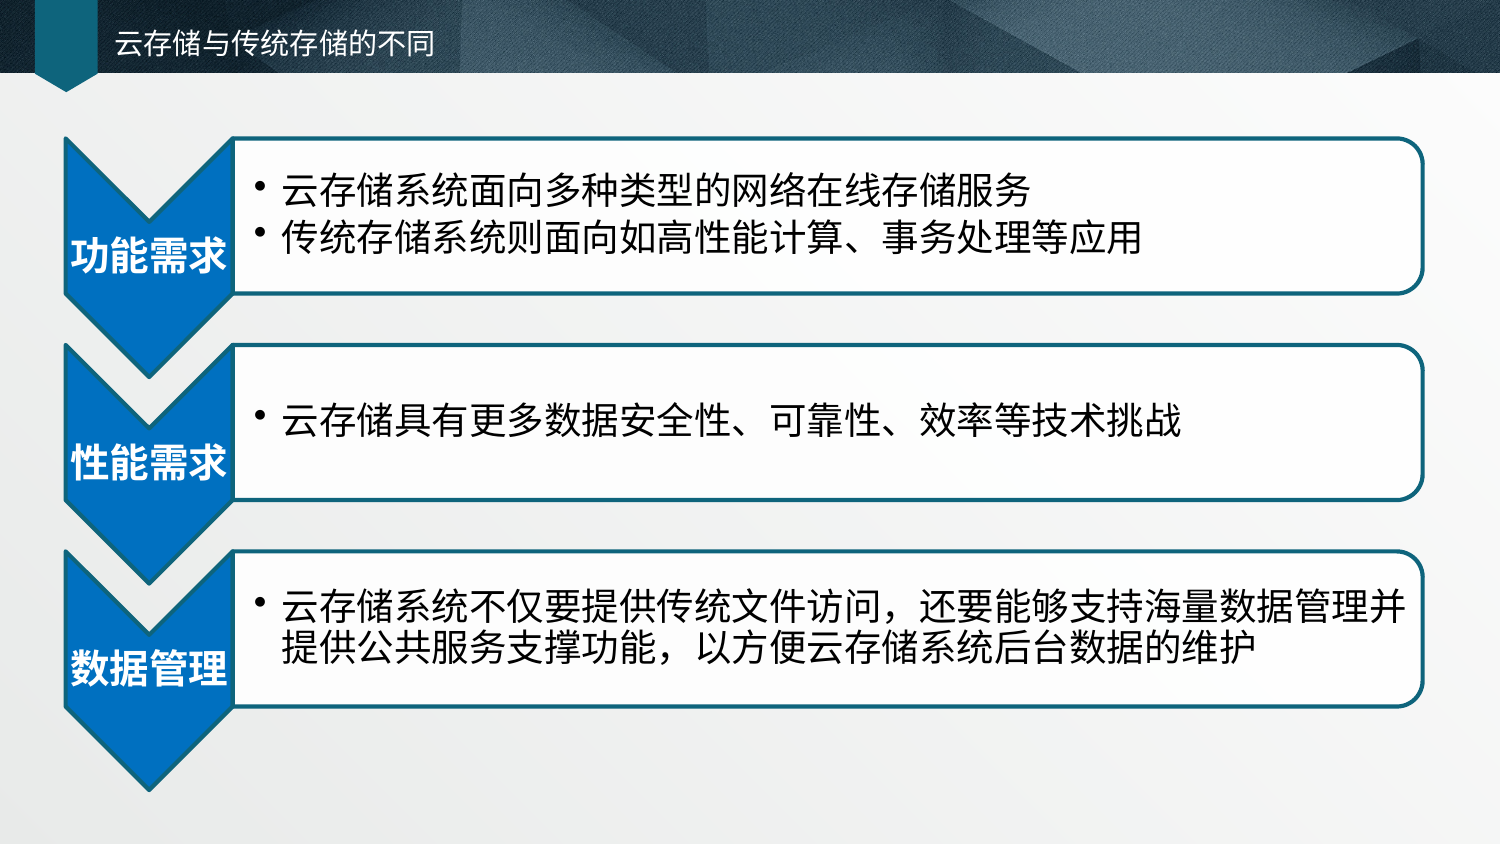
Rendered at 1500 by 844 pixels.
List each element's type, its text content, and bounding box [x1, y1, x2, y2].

title 云存储与传统存储的不同 [99, 20, 550, 66]
picture [98, 0, 1500, 73]
picture [0, 0, 34, 73]
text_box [65, 138, 1423, 791]
